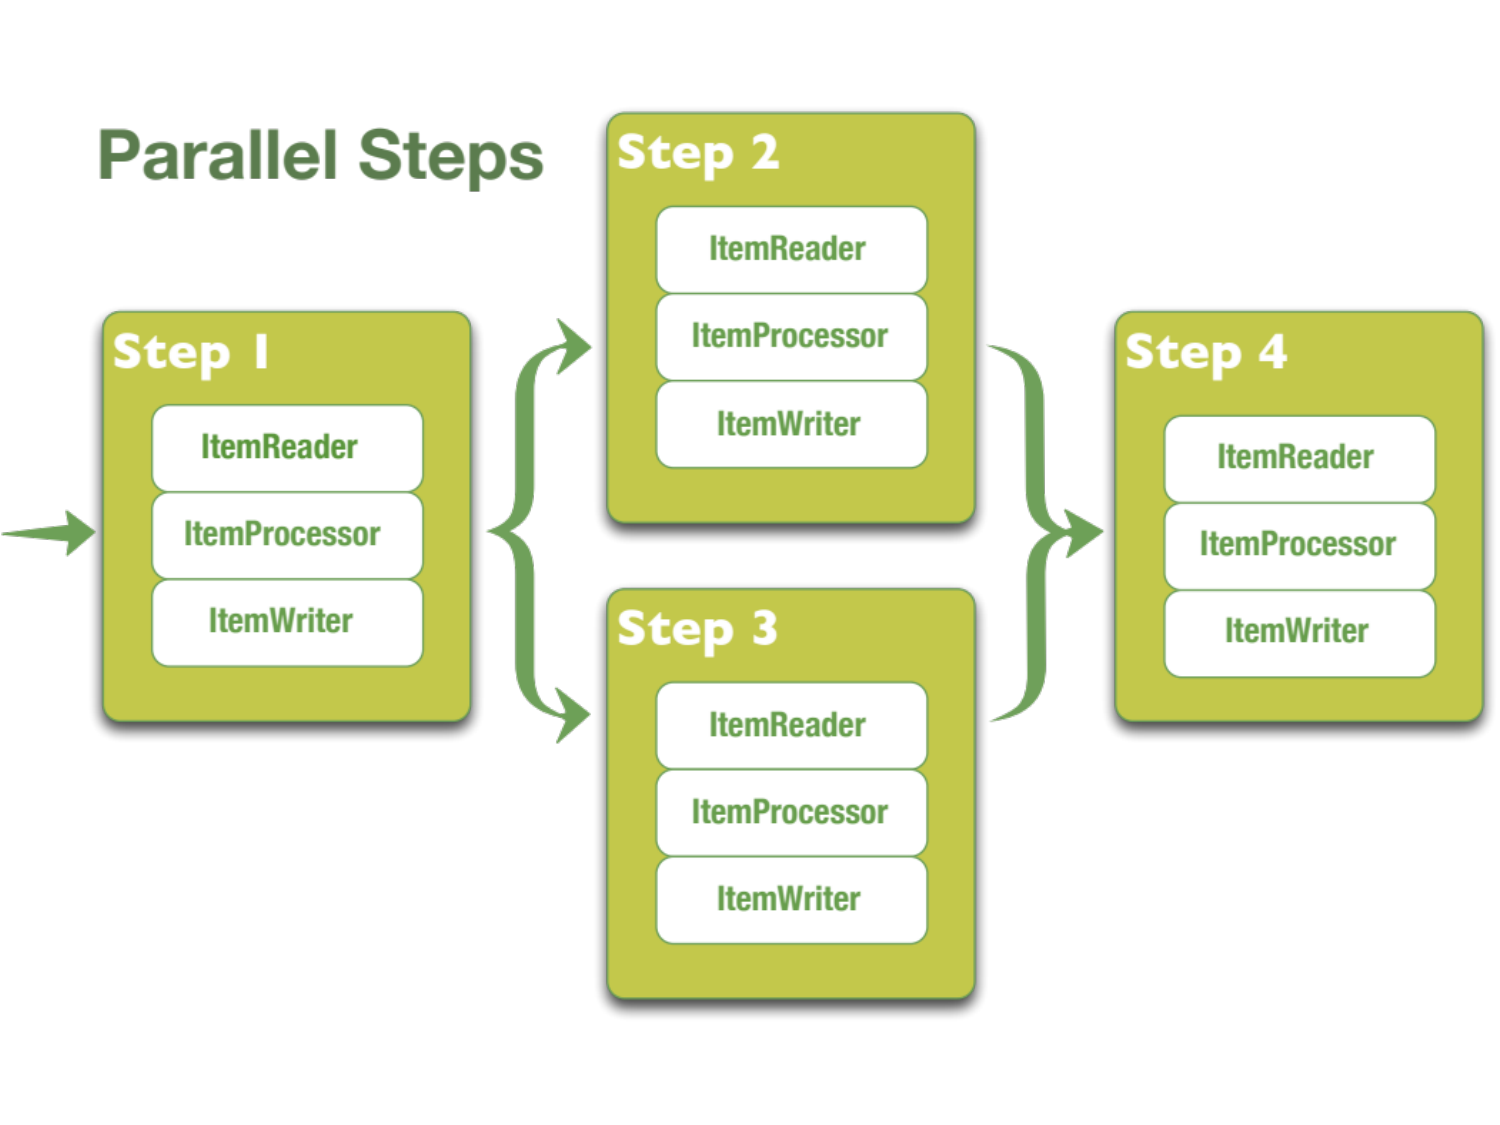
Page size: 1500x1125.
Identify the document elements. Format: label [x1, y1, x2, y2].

picture [0, 99, 1500, 1025]
